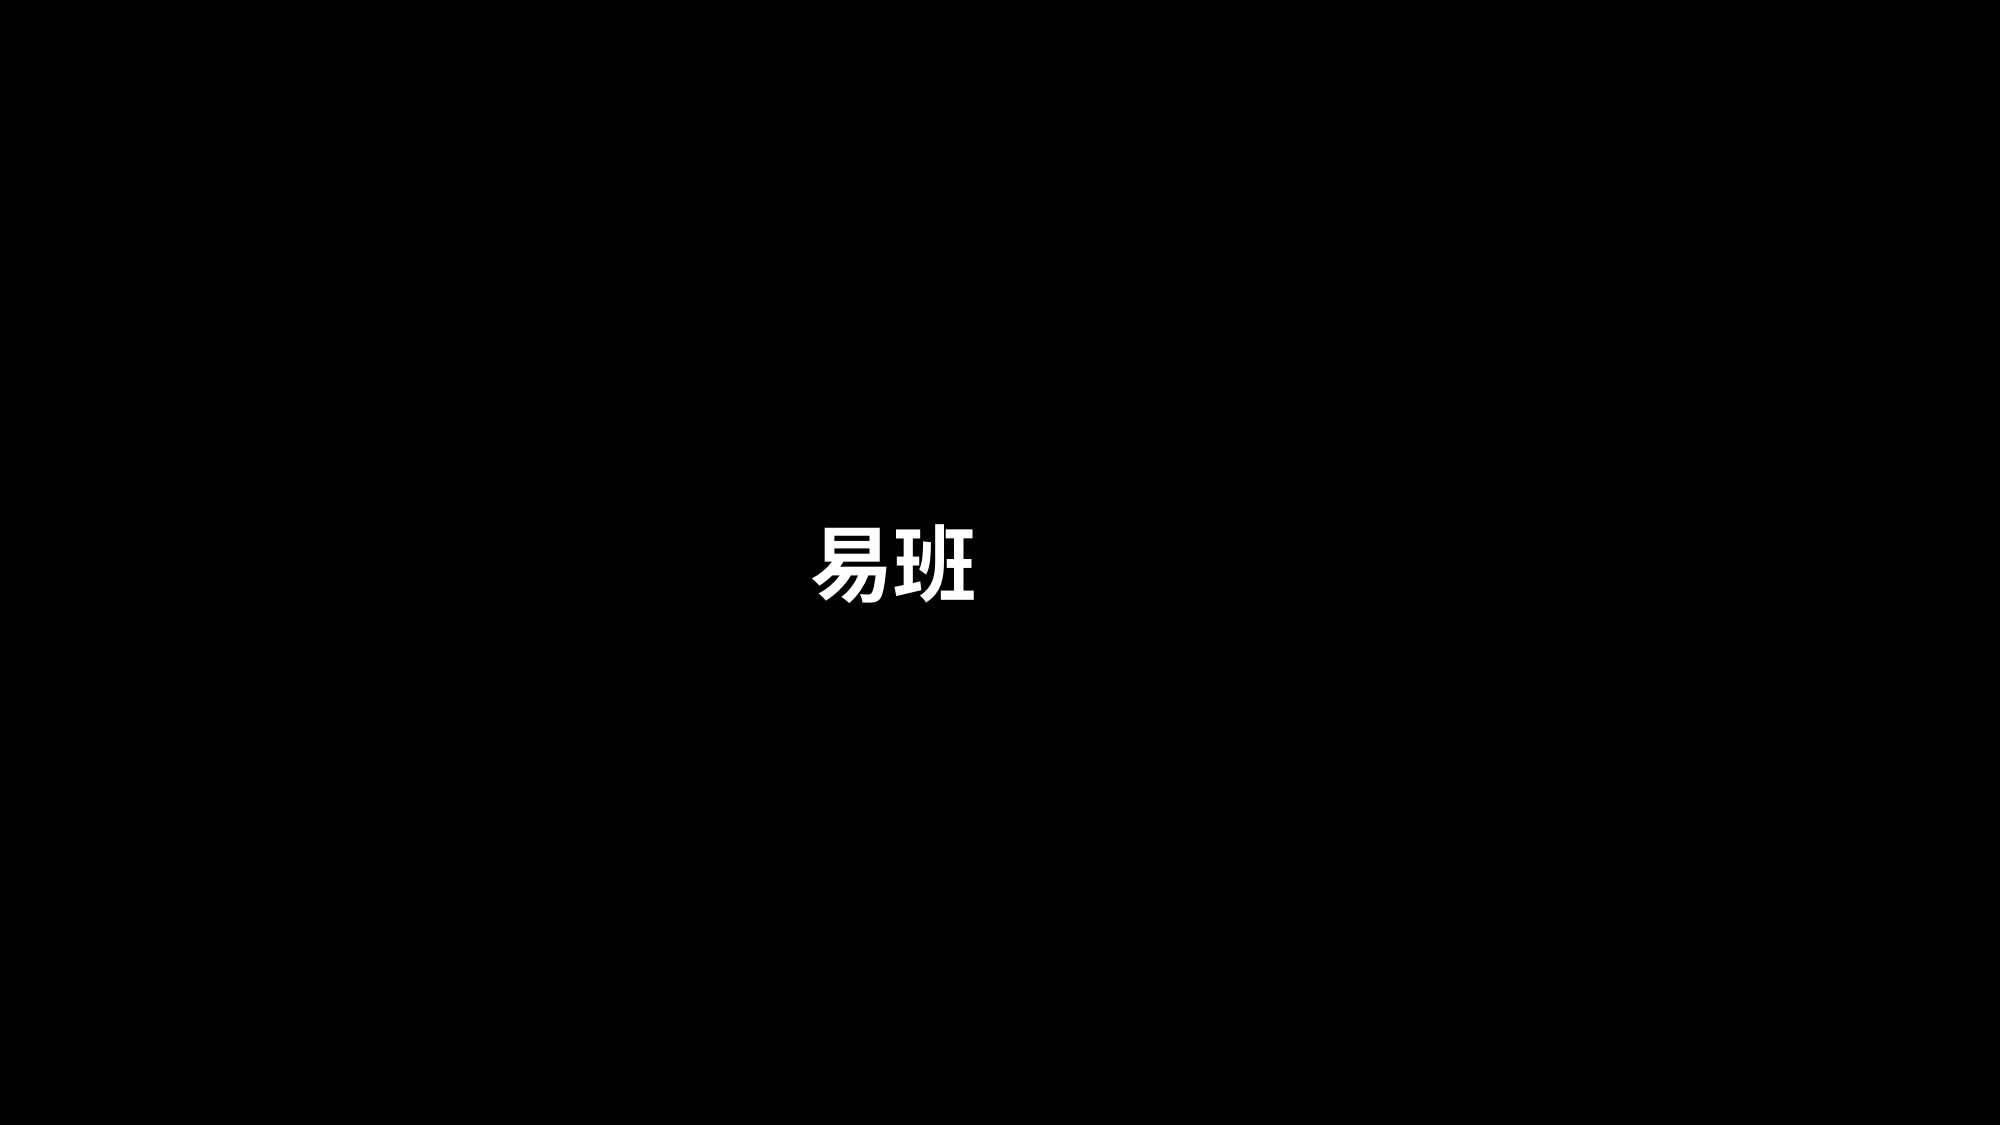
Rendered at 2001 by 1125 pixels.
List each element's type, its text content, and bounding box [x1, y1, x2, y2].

text_box 易班 [795, 504, 1205, 620]
